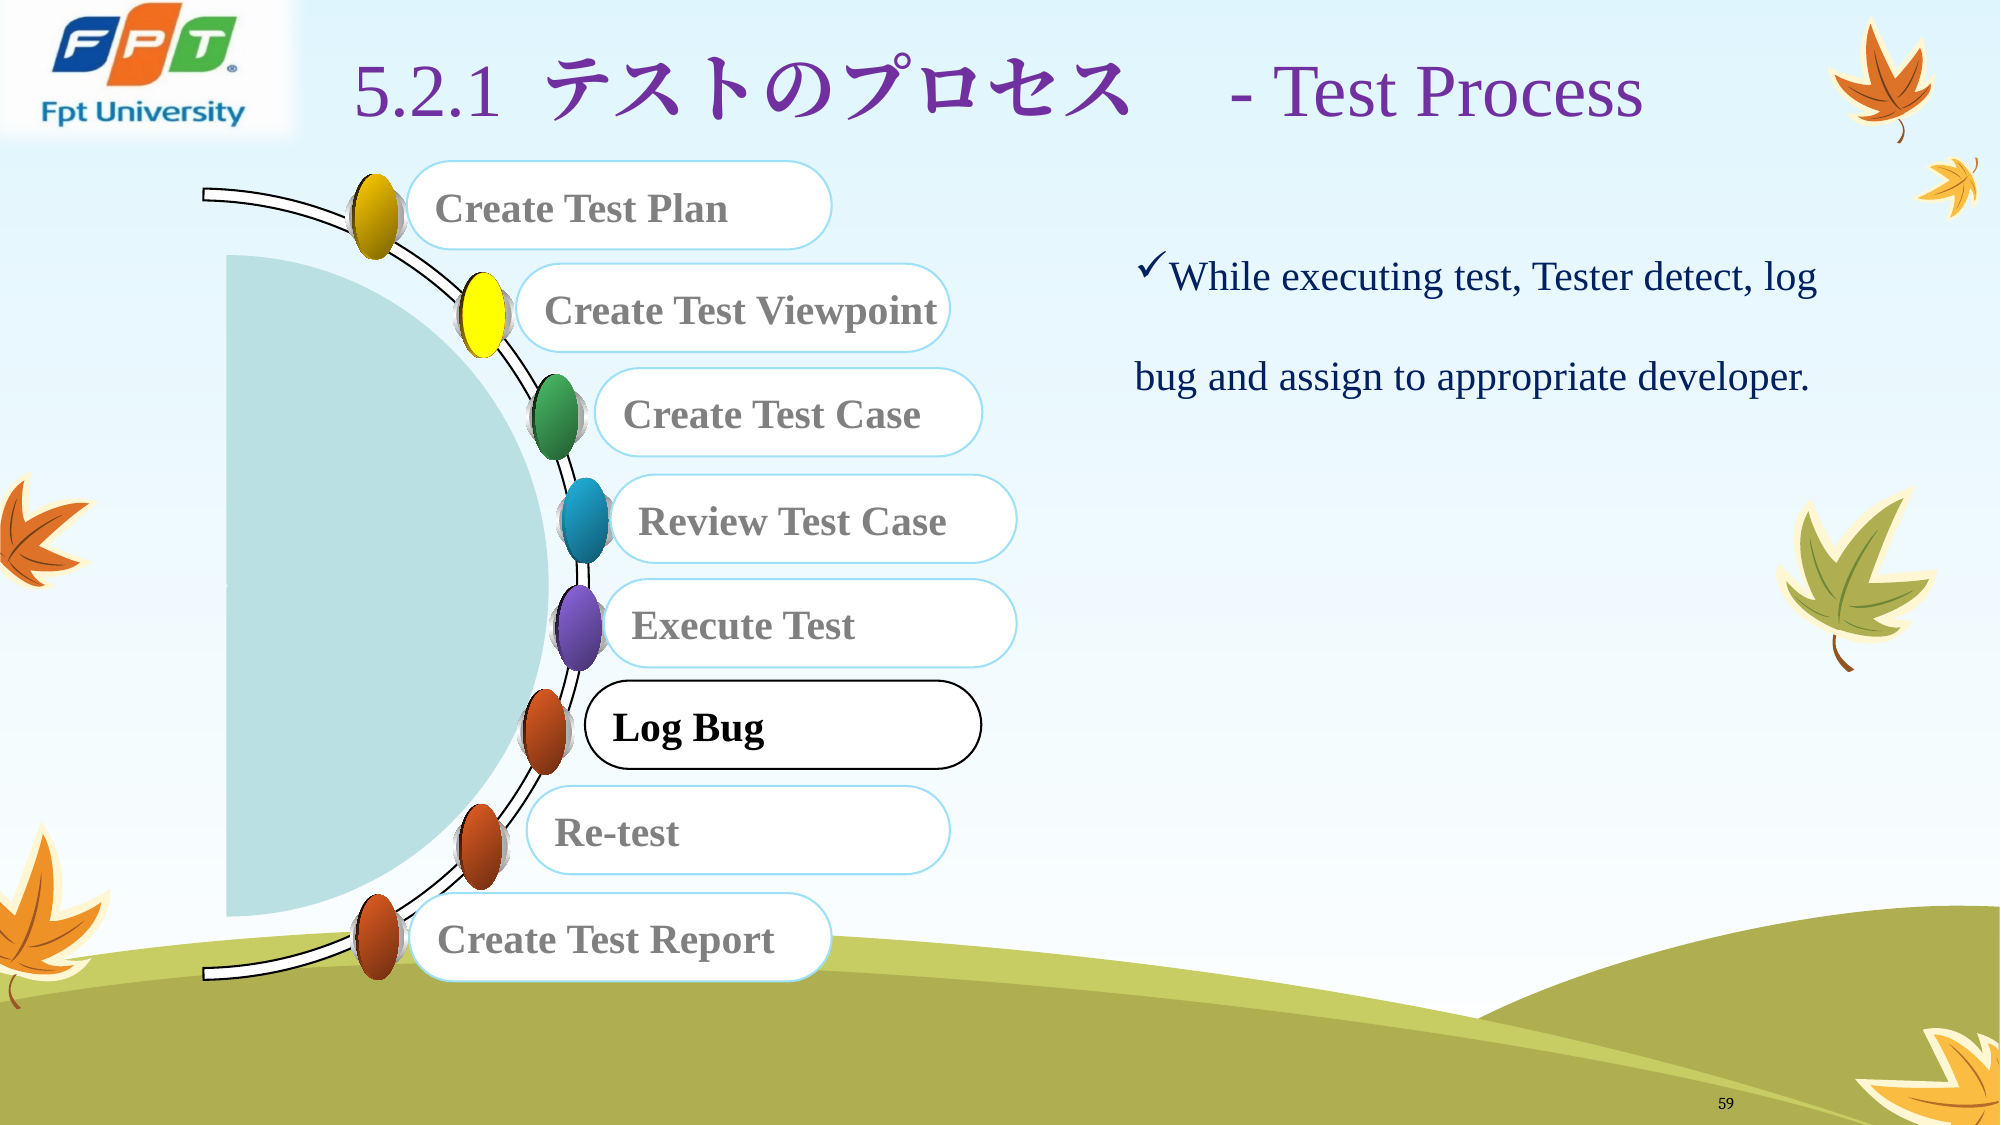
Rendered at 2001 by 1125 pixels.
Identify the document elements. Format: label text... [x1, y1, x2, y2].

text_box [548, 585, 612, 671]
text_box [226, 255, 549, 917]
text_box [575, 564, 590, 585]
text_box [525, 374, 588, 460]
text_box [555, 460, 576, 477]
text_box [452, 272, 516, 358]
text_box [399, 249, 452, 301]
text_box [345, 174, 408, 260]
text_box Re-test [525, 784, 951, 876]
text_box Execute Test [612, 578, 1018, 669]
text_box [408, 867, 452, 920]
text_box While executing test, Tester detect, log bug and assign to appropriate developer. [1119, 191, 1863, 969]
text_box Create Test Viewpoint [516, 262, 952, 354]
slide_number 59 [1644, 1083, 1750, 1122]
text_box Log Bug [583, 679, 983, 770]
text_box [561, 671, 581, 690]
text_box [1023, 161, 1787, 980]
text_box Review Test Case [619, 473, 1018, 564]
text_box [202, 935, 349, 981]
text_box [452, 804, 512, 890]
title 5.2.1 テストのプロセス - Test Process [312, 12, 1749, 140]
picture [0, 0, 312, 155]
text_box Create Test Plan [408, 160, 833, 251]
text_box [555, 477, 619, 564]
text_box [202, 187, 345, 232]
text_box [516, 689, 576, 775]
text_box Create Test Report [408, 892, 833, 983]
text_box [507, 775, 542, 822]
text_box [349, 894, 408, 980]
text_box Create Test Case [593, 367, 984, 458]
text_box [503, 352, 531, 392]
